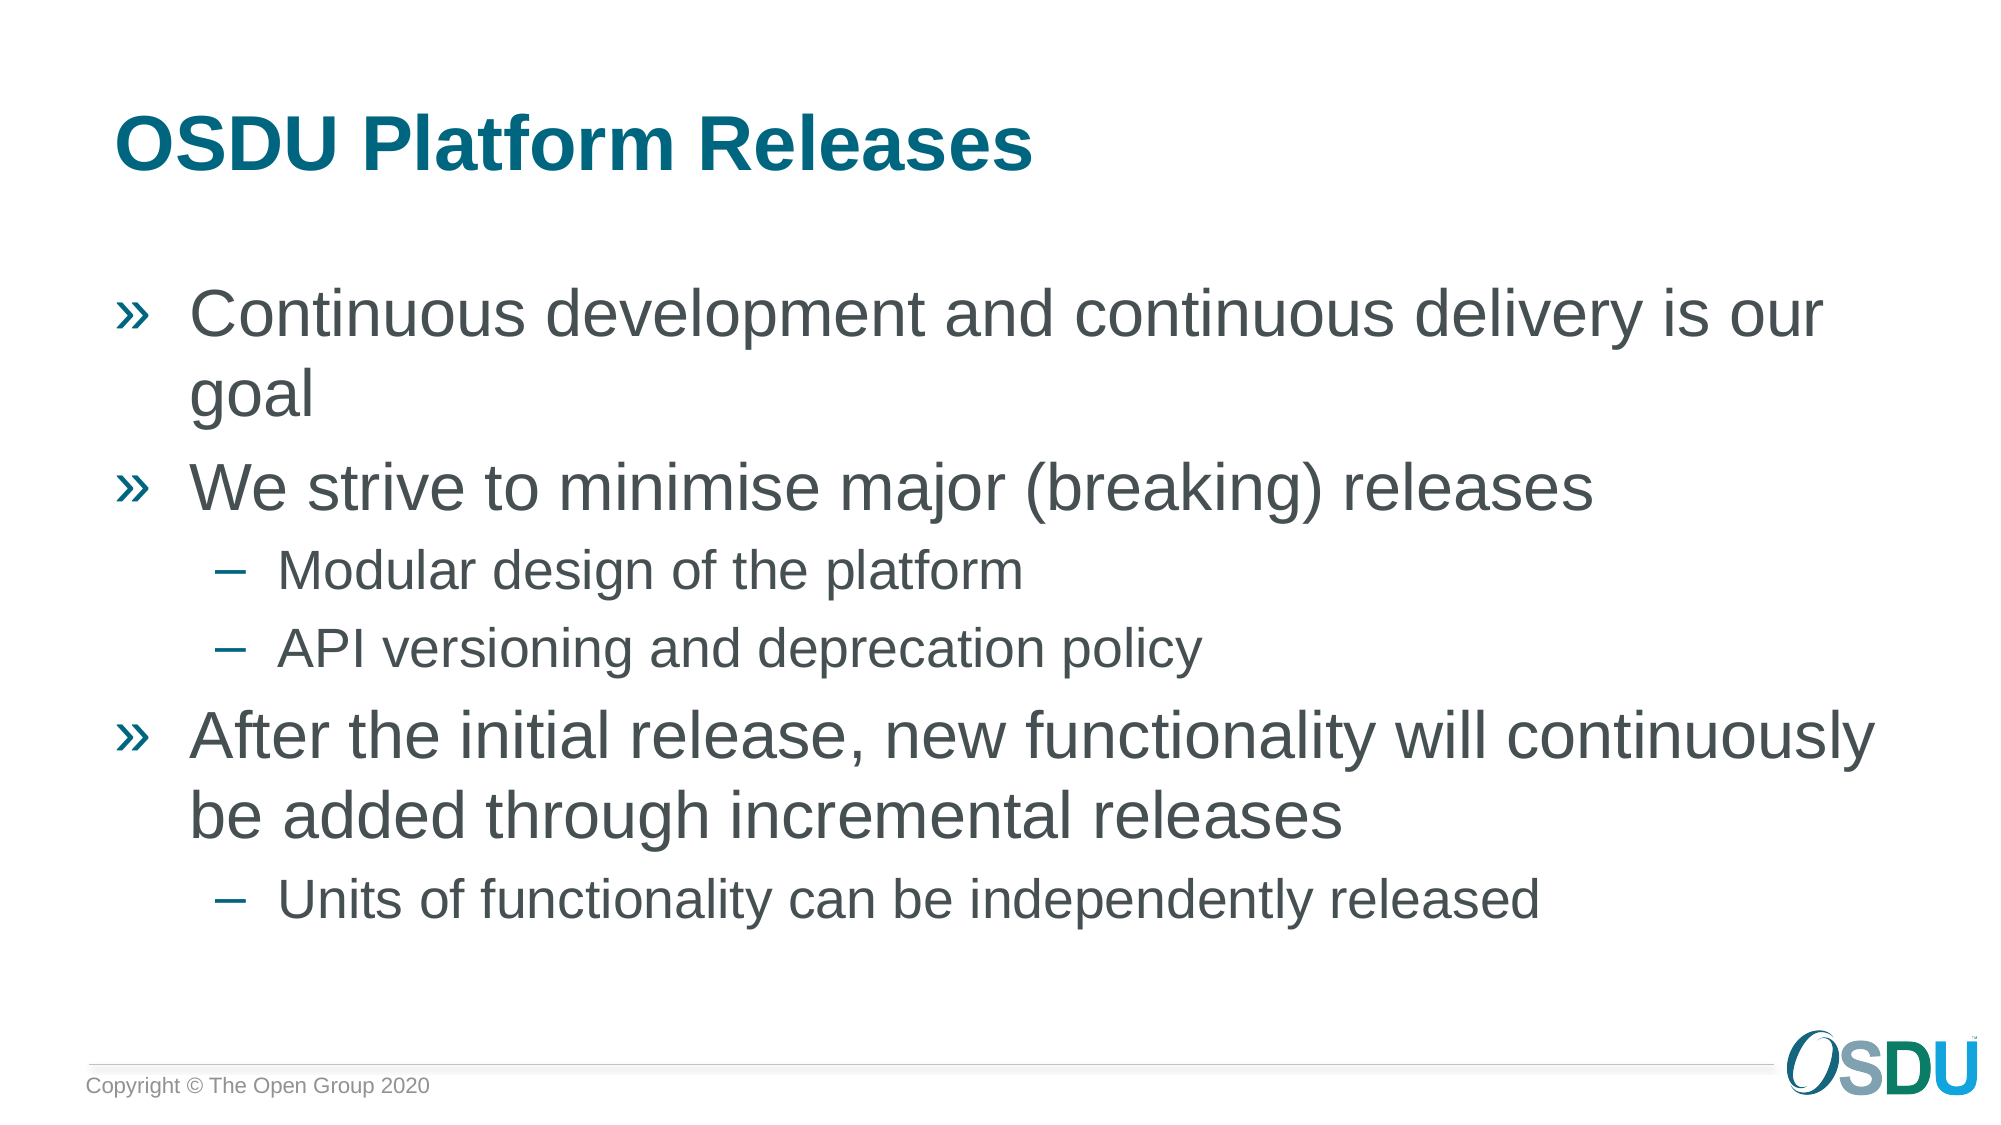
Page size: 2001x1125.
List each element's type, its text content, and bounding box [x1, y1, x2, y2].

title OSDU Platform Releases [99, 45, 1900, 233]
list Continuous development and continuous delivery is our goal We strive to minimise major (breaking) releases Modular design of the platform API versioning and deprecation policy After the initial release, new functionality will continuously be added through incremental releases Units of functionality can be independently released [99, 262, 1900, 1005]
picture [1782, 1024, 1983, 1105]
